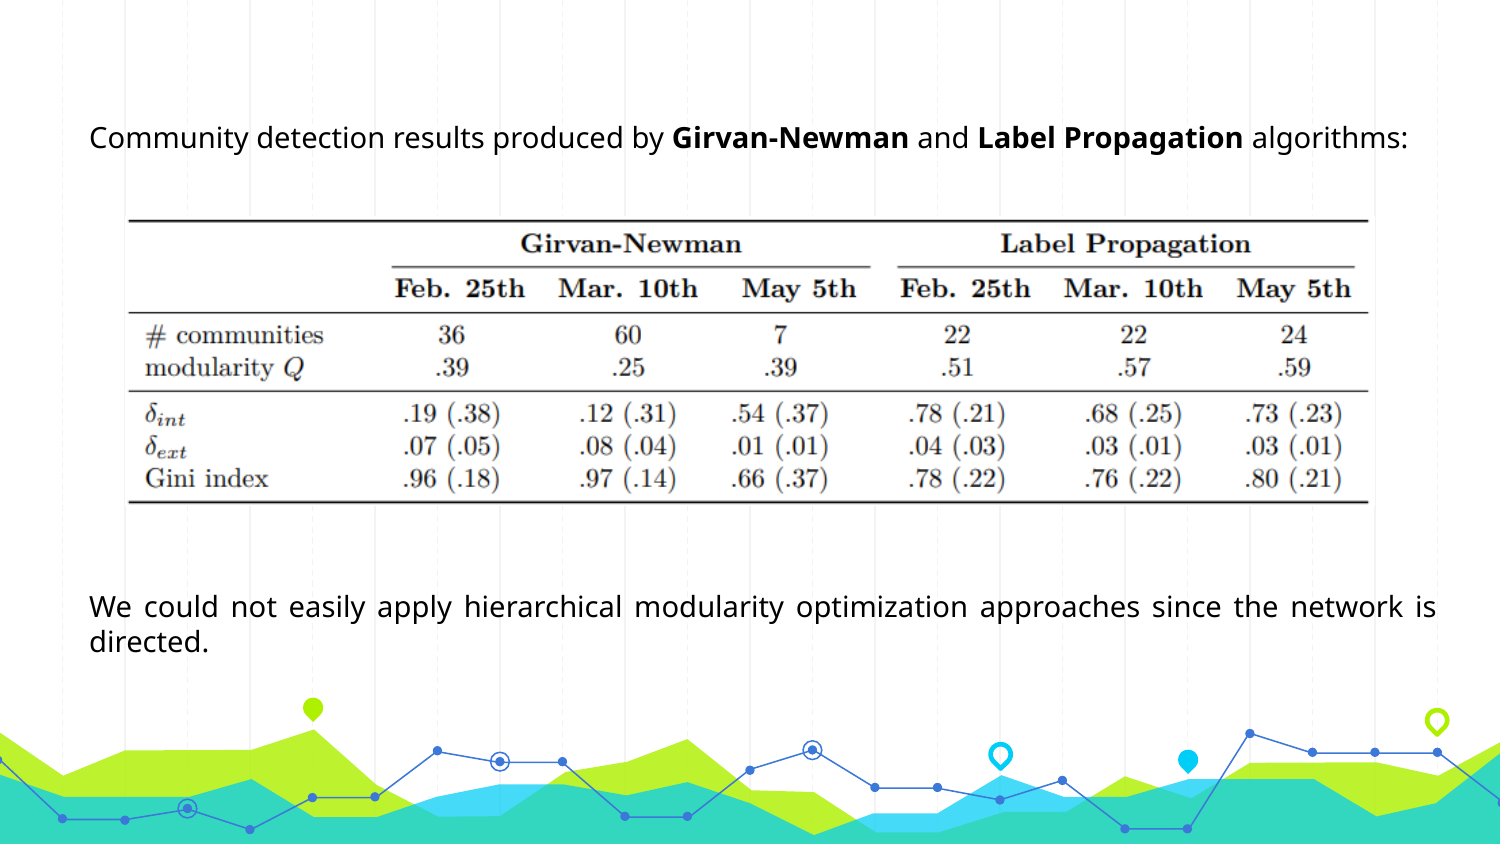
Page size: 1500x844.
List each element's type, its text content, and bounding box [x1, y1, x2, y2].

text_box We could not easily apply hierarchical modularity optimization approaches since the network is directed. [74, 573, 1453, 634]
picture [125, 216, 1375, 507]
text_box Community detection results produced by Girvan-Newman and Label Propagation algorithms: [74, 104, 1453, 165]
